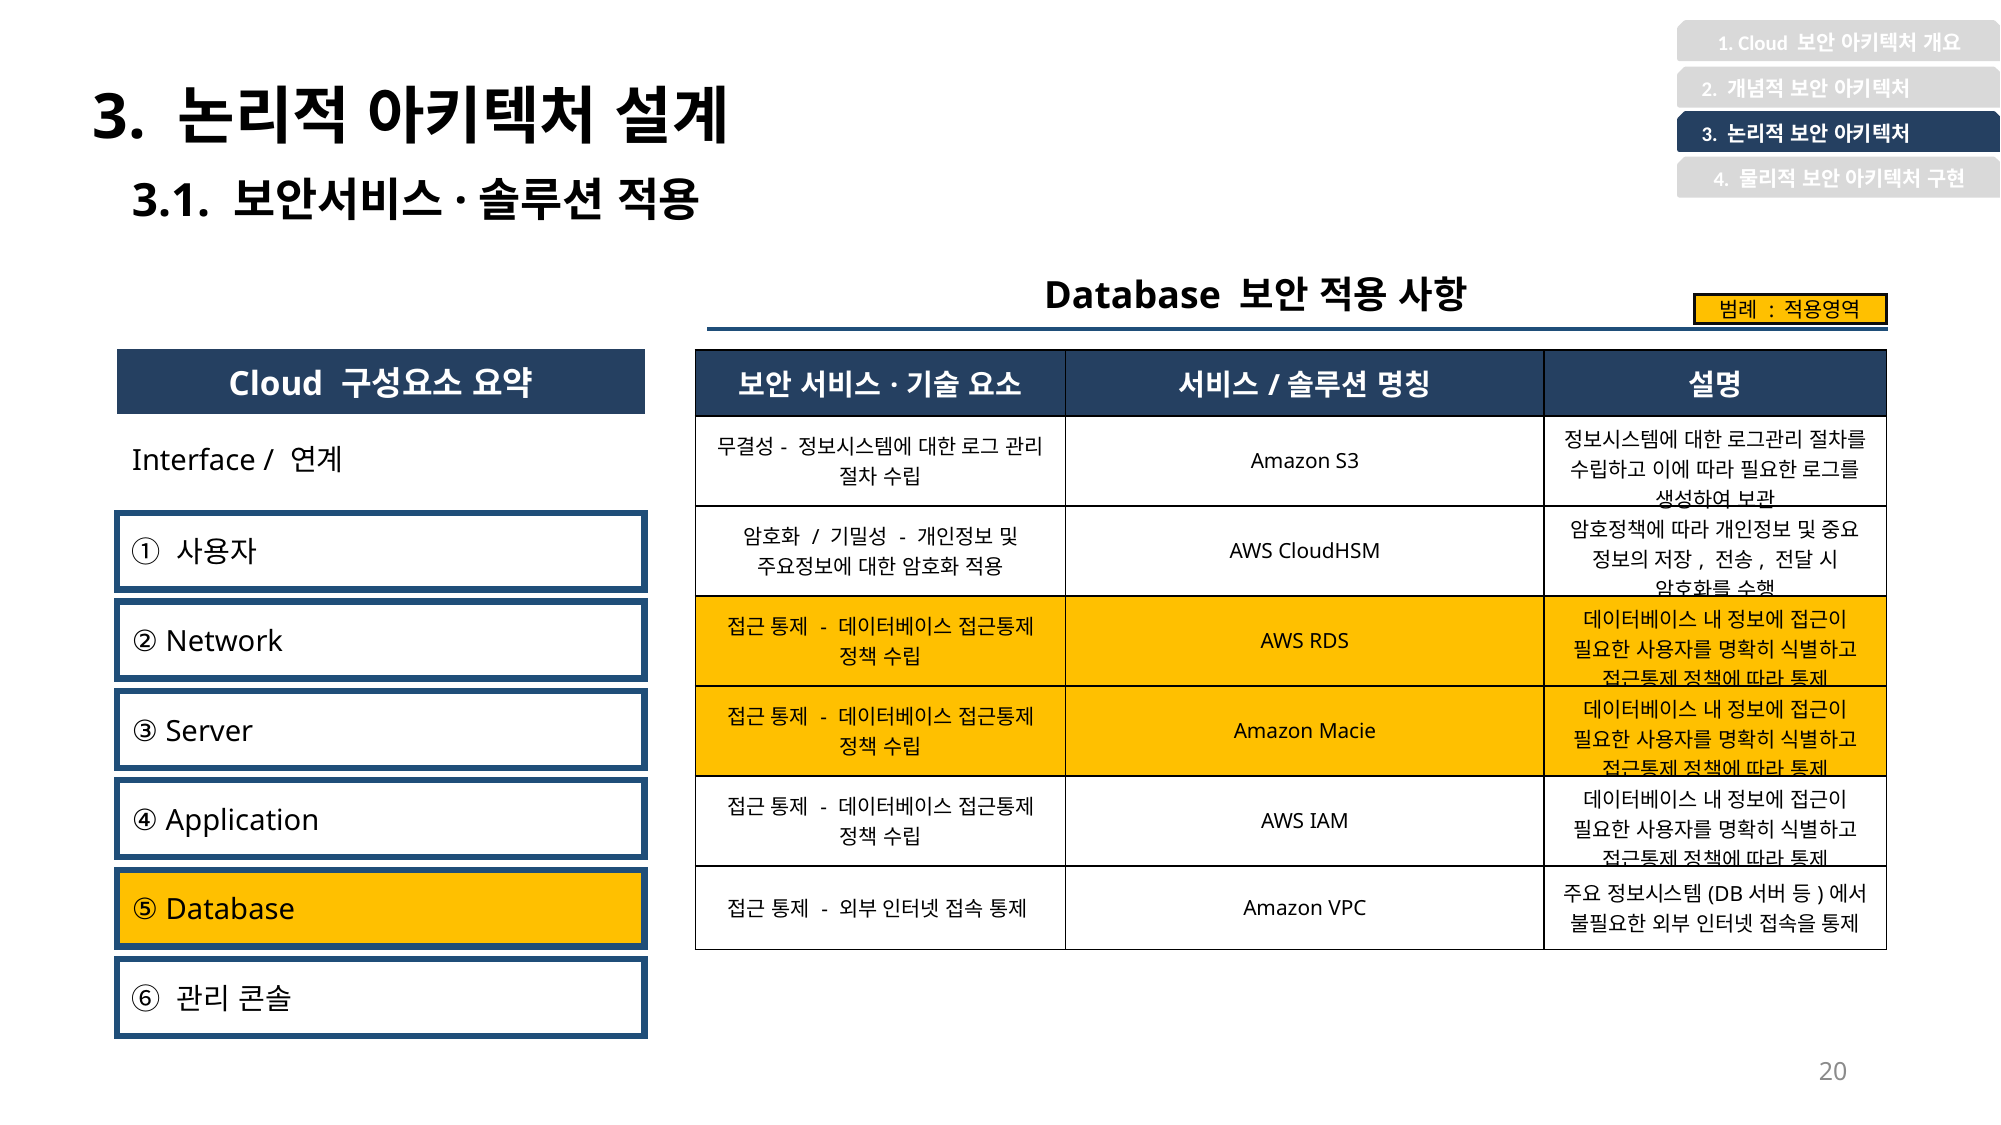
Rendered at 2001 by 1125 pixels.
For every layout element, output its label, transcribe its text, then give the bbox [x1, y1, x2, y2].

text_box 범례 : 적용영역 [1693, 293, 1887, 325]
text_box 1. Cloud 보안 아키텍처 개요 [1679, 22, 2000, 59]
text_box 3. 논리적 보안 아키텍처 [1679, 113, 2000, 150]
table_header 서비스/솔루션 명칭 [1066, 351, 1543, 415]
table_cell 데이터베이스 내 정보에 접근이 필요한 사용자를 명확히 식별하고 접근통제 정책에 따라 통제 [1545, 687, 1886, 775]
text_box 2. 개념적 보안 아키텍처 [1679, 68, 2000, 106]
text_box ② Network [116, 601, 646, 679]
text_box ⑥ 관리 콘솔 [116, 958, 646, 1037]
slide_number 20 [1412, 1042, 1863, 1103]
text_box 4. 물리적 보안 아키텍처 구현 [1679, 158, 2000, 196]
table_cell AWS IAM [1066, 777, 1543, 865]
table_cell 정보시스템에 대한 로그관리 절차를 수립하고 이에 따라 필요한 로그를 생성하여 보관 [1545, 417, 1886, 505]
table_header 보안 서비스·기술 요소 [696, 351, 1065, 415]
text_box ⑤ Database [116, 869, 646, 948]
table_cell AWS RDS [1066, 597, 1543, 685]
text_box 3. 논리적 아키텍처 설계 [78, 68, 1084, 159]
table_header Cloud 구성요소 요약 [117, 349, 645, 414]
table_cell Interface / 연계 [117, 414, 645, 501]
text_box Database 보안 적용 사항 [1029, 263, 1553, 323]
table_header 설명 [1545, 351, 1886, 415]
table_cell 데이터베이스 내 정보에 접근이 필요한 사용자를 명확히 식별하고 접근통제 정책에 따라 통제 [1545, 777, 1886, 865]
table_cell Amazon S3 [1066, 417, 1543, 505]
table_cell 주요 정보시스템(DB서버 등)에서 불필요한 외부 인터넷 접속을 통제 [1545, 867, 1886, 949]
table_cell 데이터베이스 내 정보에 접근이 필요한 사용자를 명확히 식별하고 접근통제 정책에 따라 통제 [1545, 597, 1886, 685]
text_box 3.1. 보안서비스·솔루션 적용 [117, 163, 1413, 234]
table_cell AWS CloudHSM [1066, 507, 1543, 595]
table_cell 접근 통제 - 데이터베이스 접근통제 정책 수립 [696, 777, 1065, 865]
table_cell 접근 통제 - 데이터베이스 접근통제 정책 수립 [696, 687, 1065, 775]
table_cell 접근 통제 - 외부 인터넷 접속 통제 [696, 867, 1065, 949]
text_box ③ Server [116, 690, 646, 769]
text_box ① 사용자 [116, 512, 646, 591]
table_cell 암호정책에 따라 개인정보 및 중요 정보의 저장, 전송, 전달 시 암호화를 수행 [1545, 507, 1886, 595]
table_cell Amazon Macie [1066, 687, 1543, 775]
table_cell Amazon VPC [1066, 867, 1543, 949]
table_cell 암호화 / 기밀성 - 개인정보 및 주요정보에 대한 암호화 적용 [696, 507, 1065, 595]
table_cell 접근 통제 - 데이터베이스 접근통제 정책 수립 [696, 597, 1065, 685]
table_cell 무결성- 정보시스템에 대한 로그 관리 절차 수립 [696, 417, 1065, 505]
text_box ④ Application [116, 779, 646, 858]
